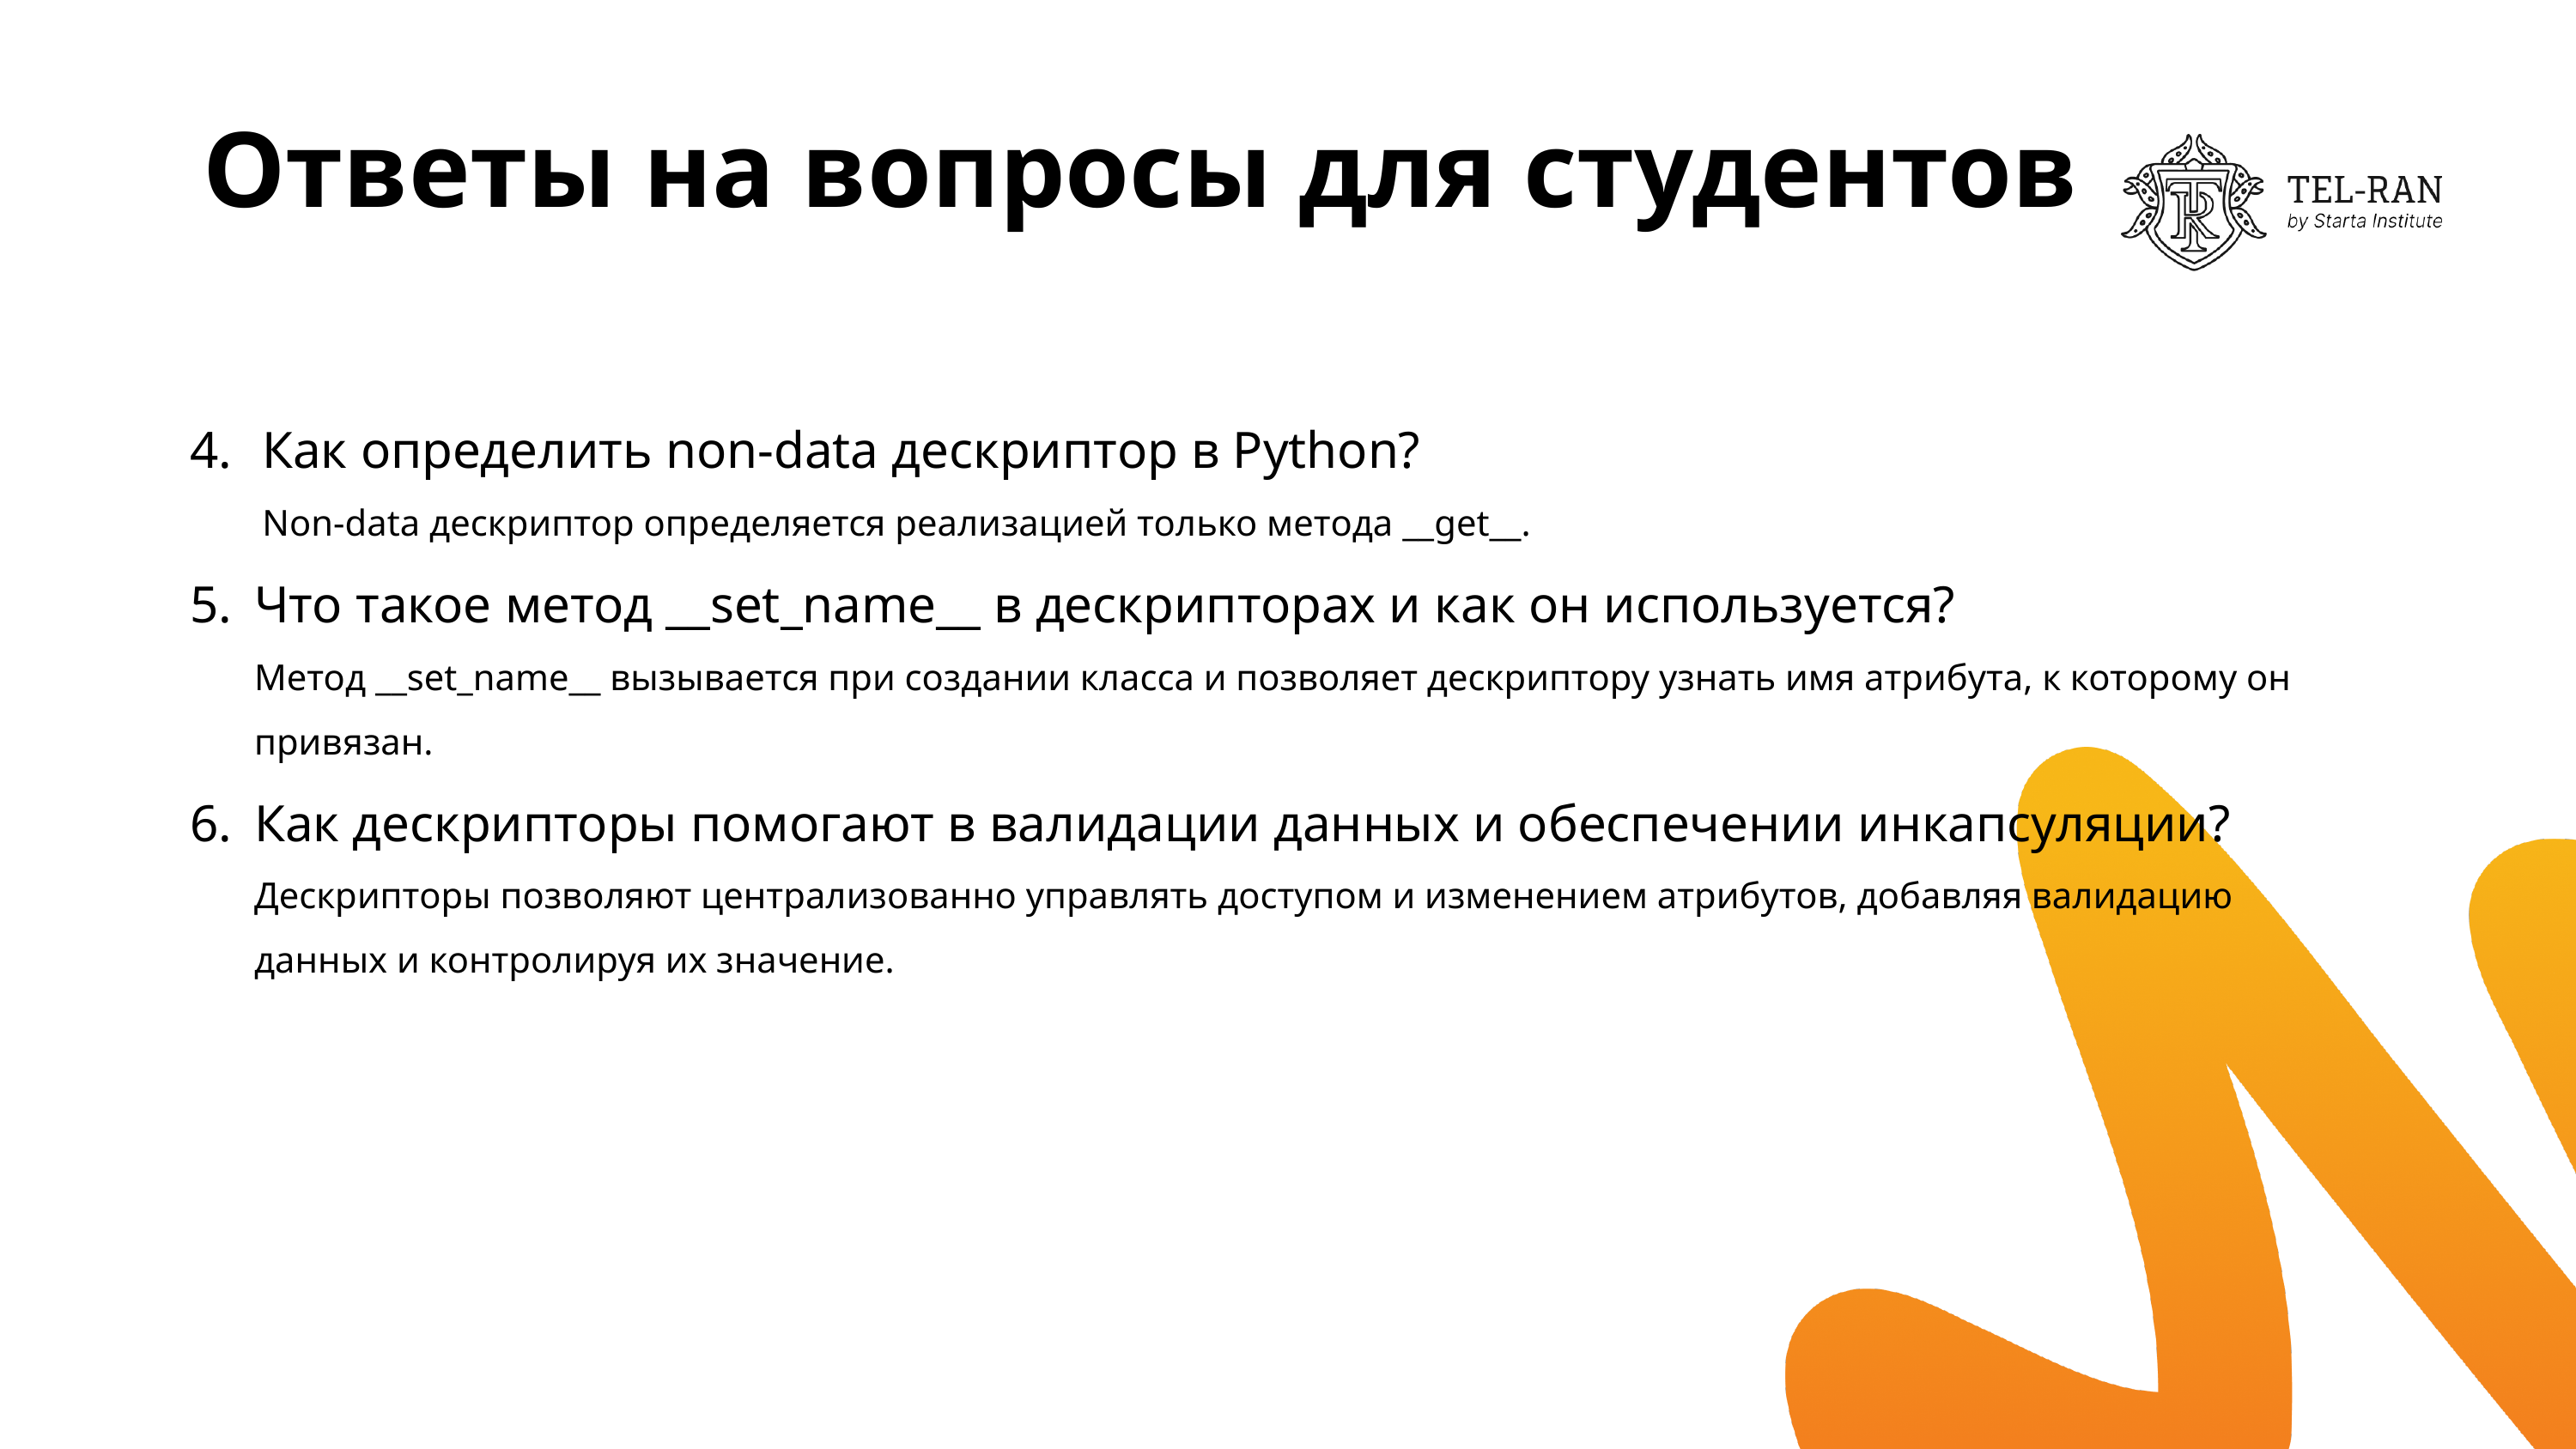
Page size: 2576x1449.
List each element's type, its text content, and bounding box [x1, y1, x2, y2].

text_box Как определить non-data дескриптор в Python? Non-data дескриптор определяется реализацией только метода __get__. Что такое метод __set_name__ в дескрипторах и как он используется? Метод __set_name__ вызывается при создании класса и позволяет дескриптору узнать имя атрибута, к которому он привязан. Как дескрипторы помогают в валидации данных и обеспечении инкапсуляции? Дескрипторы позволяют централизованно управлять доступом и изменением атрибутов, добавляя валидацию данных и контролируя их значение. [177, 382, 2485, 987]
picture [2121, 134, 2442, 271]
title Ответы на вопросы для студентов [177, 76, 2107, 358]
picture [1620, 747, 2576, 1449]
